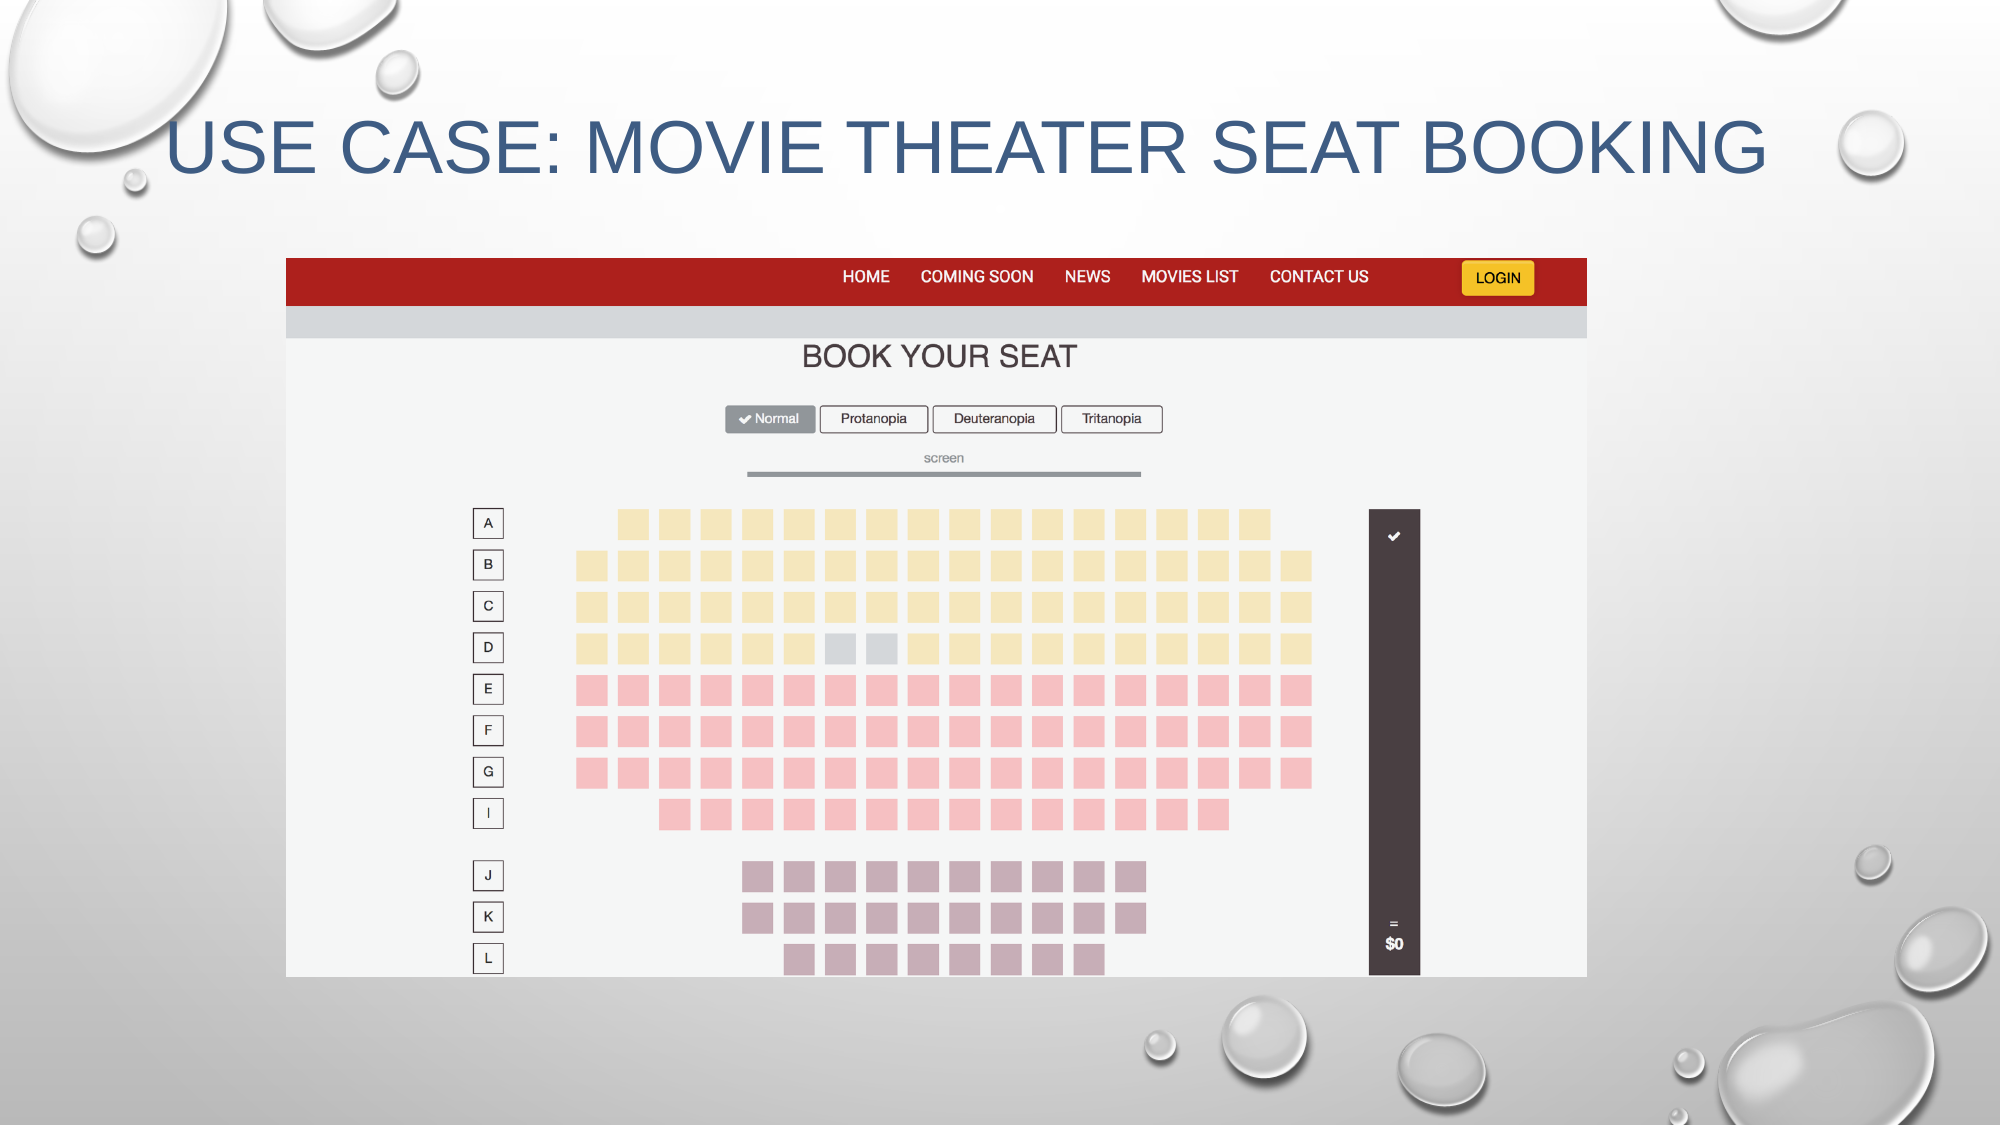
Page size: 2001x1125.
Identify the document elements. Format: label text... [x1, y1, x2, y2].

picture [0, 0, 2000, 1125]
title Use case: movie theater seat booking [149, 71, 1851, 227]
